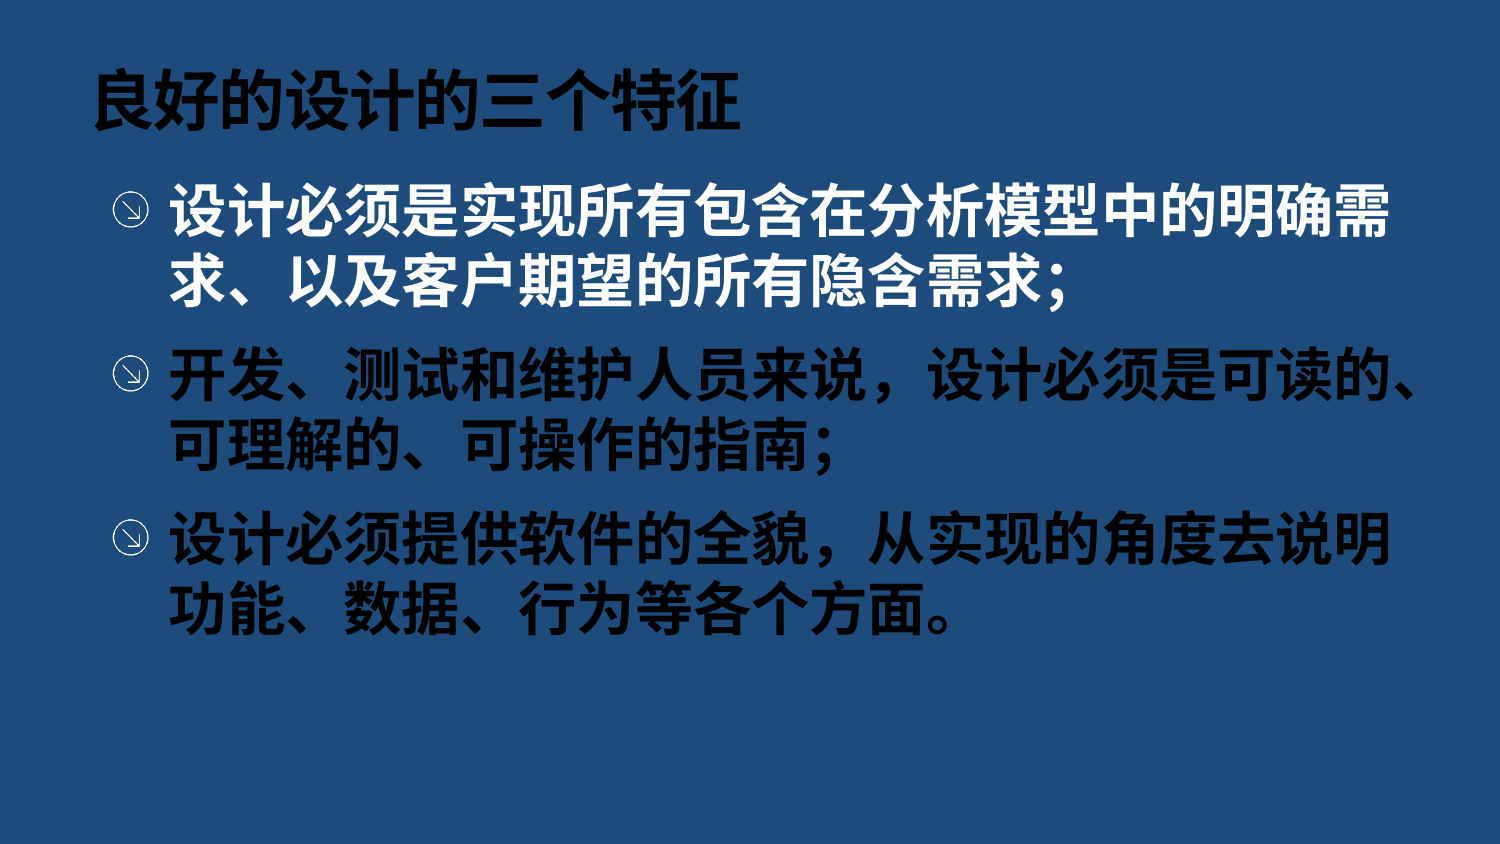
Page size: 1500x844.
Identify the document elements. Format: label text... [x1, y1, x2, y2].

picture [112, 518, 149, 556]
title 良好的设计的三个特征 [88, 67, 1439, 141]
list 设计必须是实现所有包含在分析模型中的明确需求、以及客户期望的所有隐含需求； 开发、测试和维护人员来说，设计必须是可读的、可理解的、可操作的指南； 设计必须提供软件的全貌，从实现的角度去说明功能、数据、行为等各个方面。 [112, 173, 1418, 737]
picture [112, 354, 149, 392]
picture [112, 190, 149, 228]
